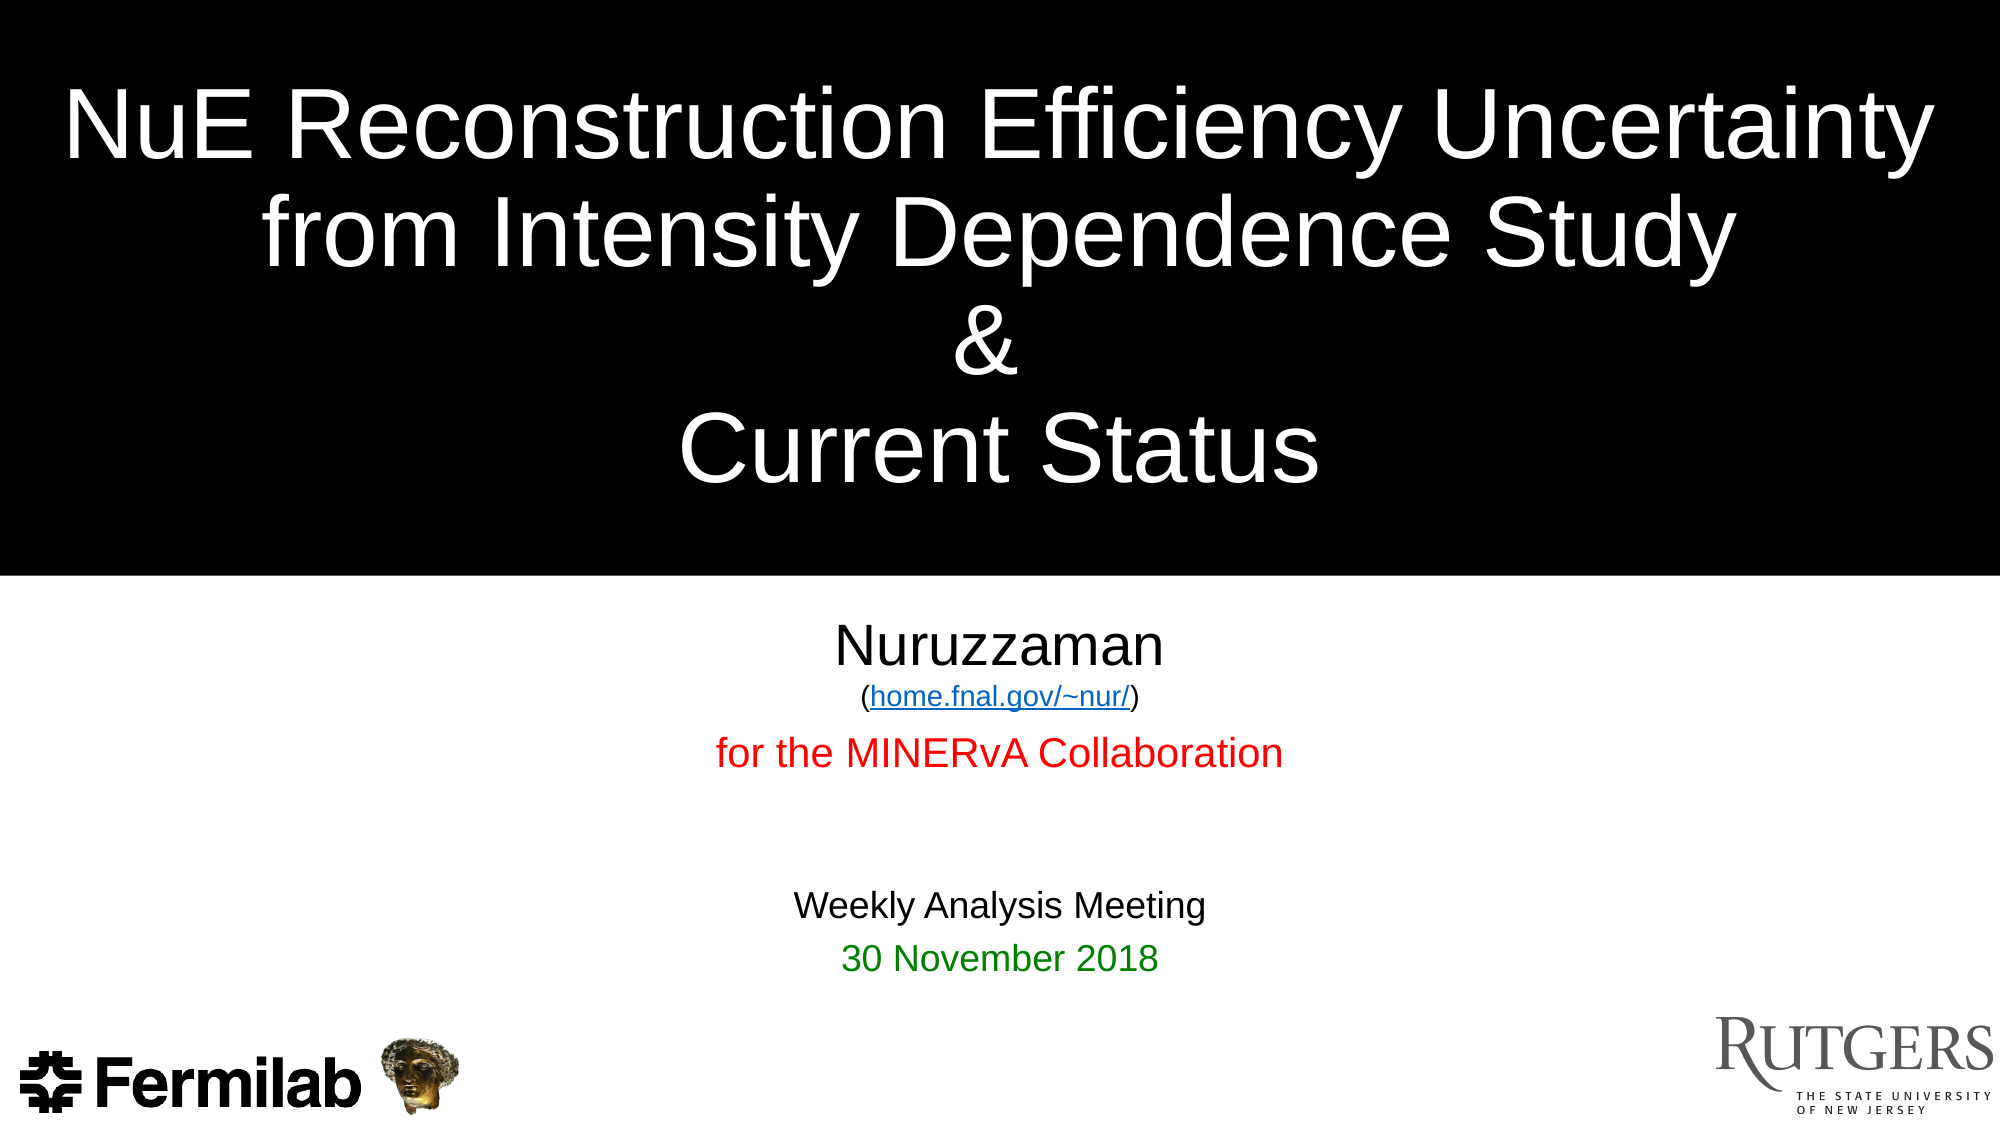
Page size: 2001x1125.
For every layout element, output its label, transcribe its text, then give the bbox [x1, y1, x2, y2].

title NuE Reconstruction Efficiency Uncertainty from Intensity Dependence Study & Current Status [0, 0, 2000, 576]
text_box Weekly Analysis Meeting [0, 873, 2000, 934]
picture [18, 1049, 362, 1114]
text_box for the MINERvA Collaboration [0, 718, 2000, 784]
picture [379, 1036, 461, 1117]
text_box 30 November 2018 [0, 934, 2000, 987]
